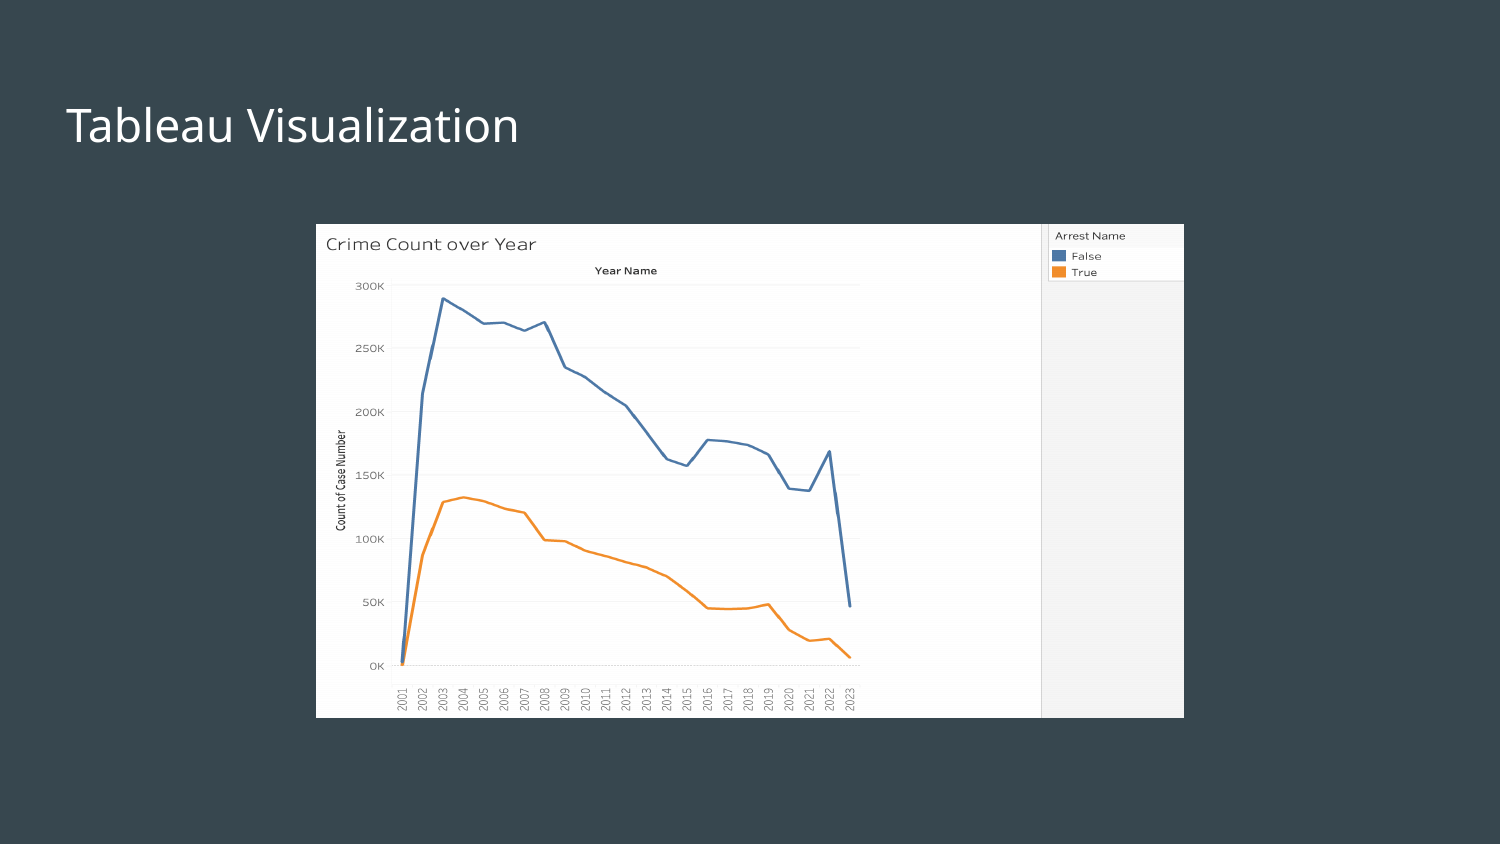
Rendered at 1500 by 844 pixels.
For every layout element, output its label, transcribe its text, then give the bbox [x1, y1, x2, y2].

title Tableau Visualization [51, 72, 1449, 167]
picture [315, 224, 1185, 718]
